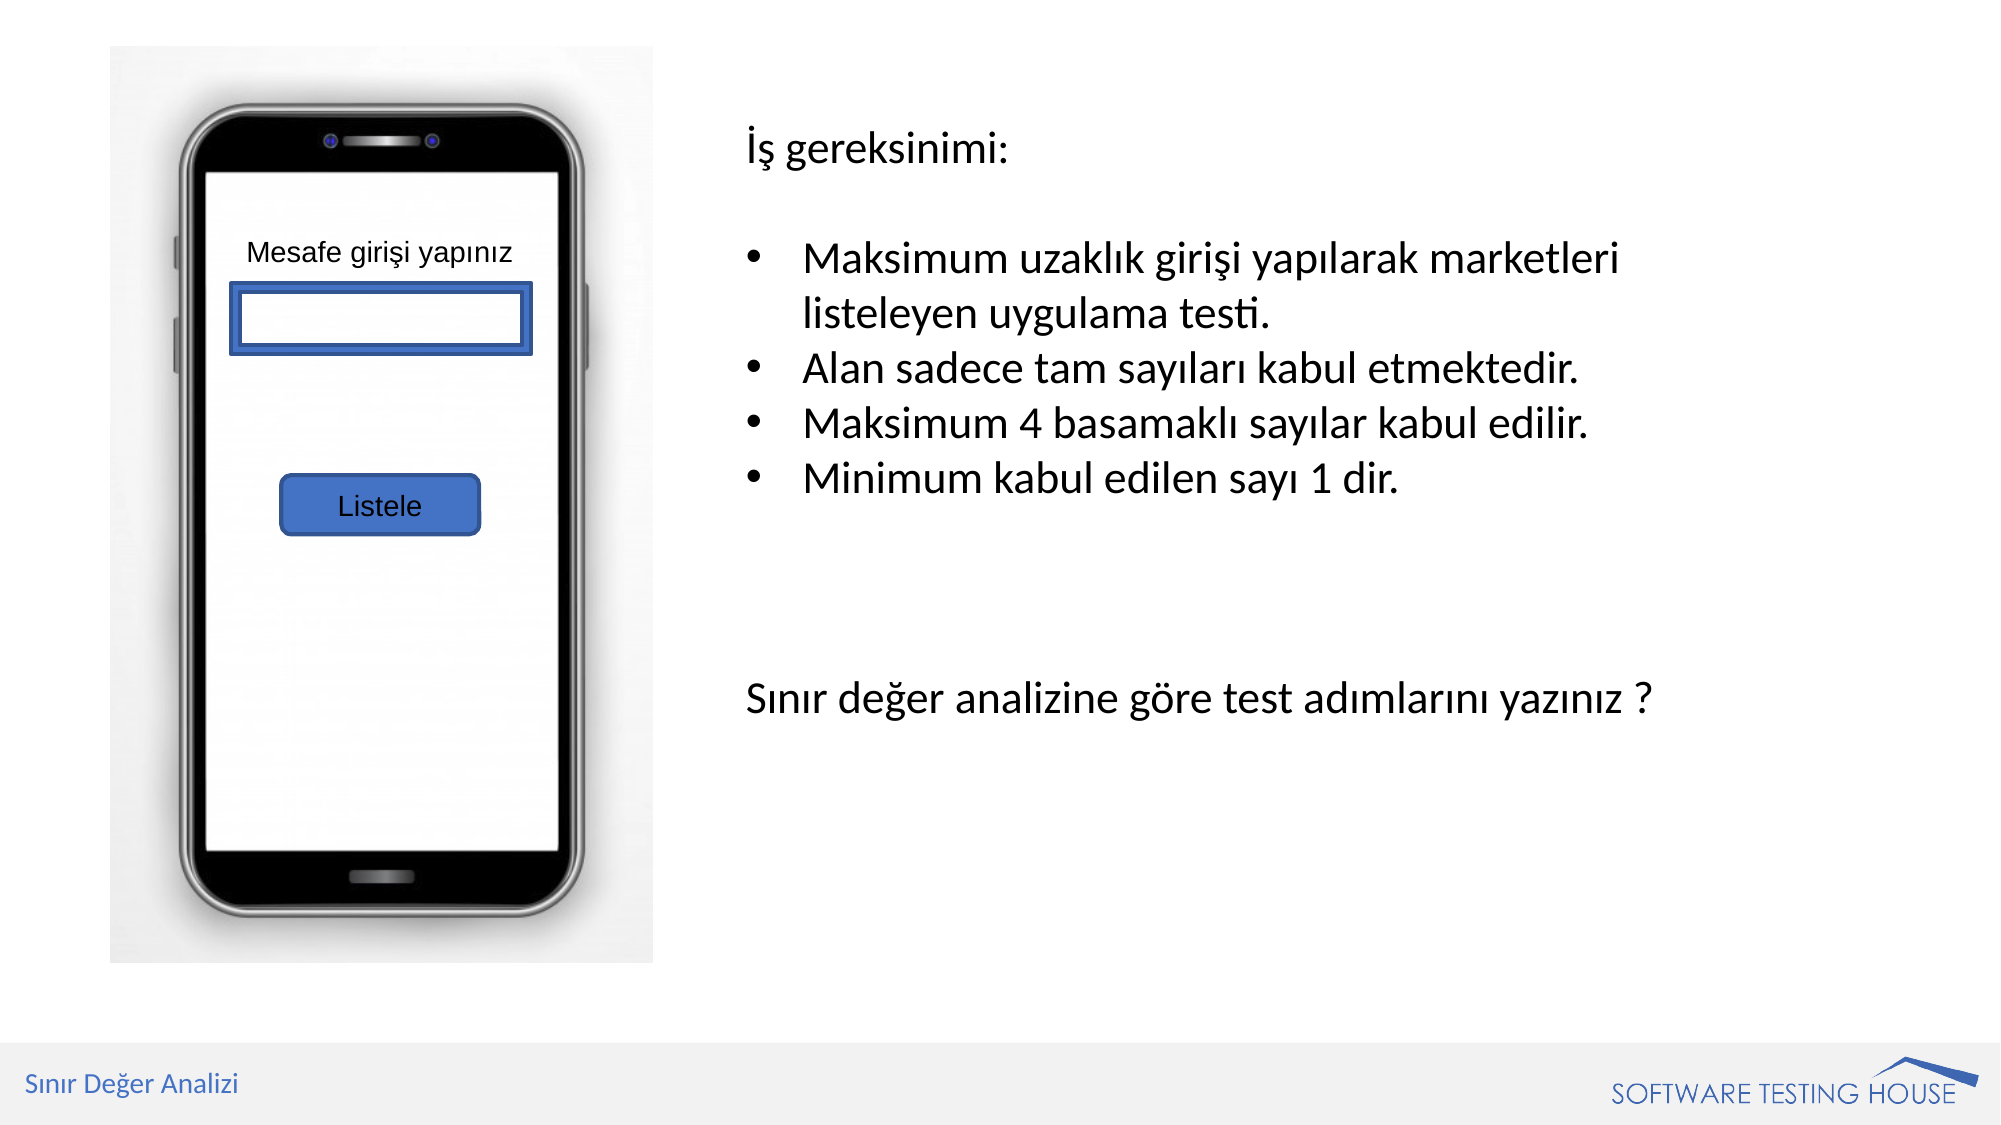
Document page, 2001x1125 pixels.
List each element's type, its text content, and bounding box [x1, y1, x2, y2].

picture [110, 46, 653, 963]
text_box İş gereksinimi: Maksimum uzaklık girişi yapılarak marketleri listeleyen uygulama testi. Alan sadece tam sayıları kabul etmektedir. Maksimum 4 basamaklı sayılar kabul edilir. Minimum kabul edilen sayı 1 dir. Sınır değer analizine göre test adımlarını yazınız ? [731, 110, 1678, 786]
list Sınır Değer Analizi [9, 1052, 856, 1108]
picture [1611, 1056, 1979, 1112]
